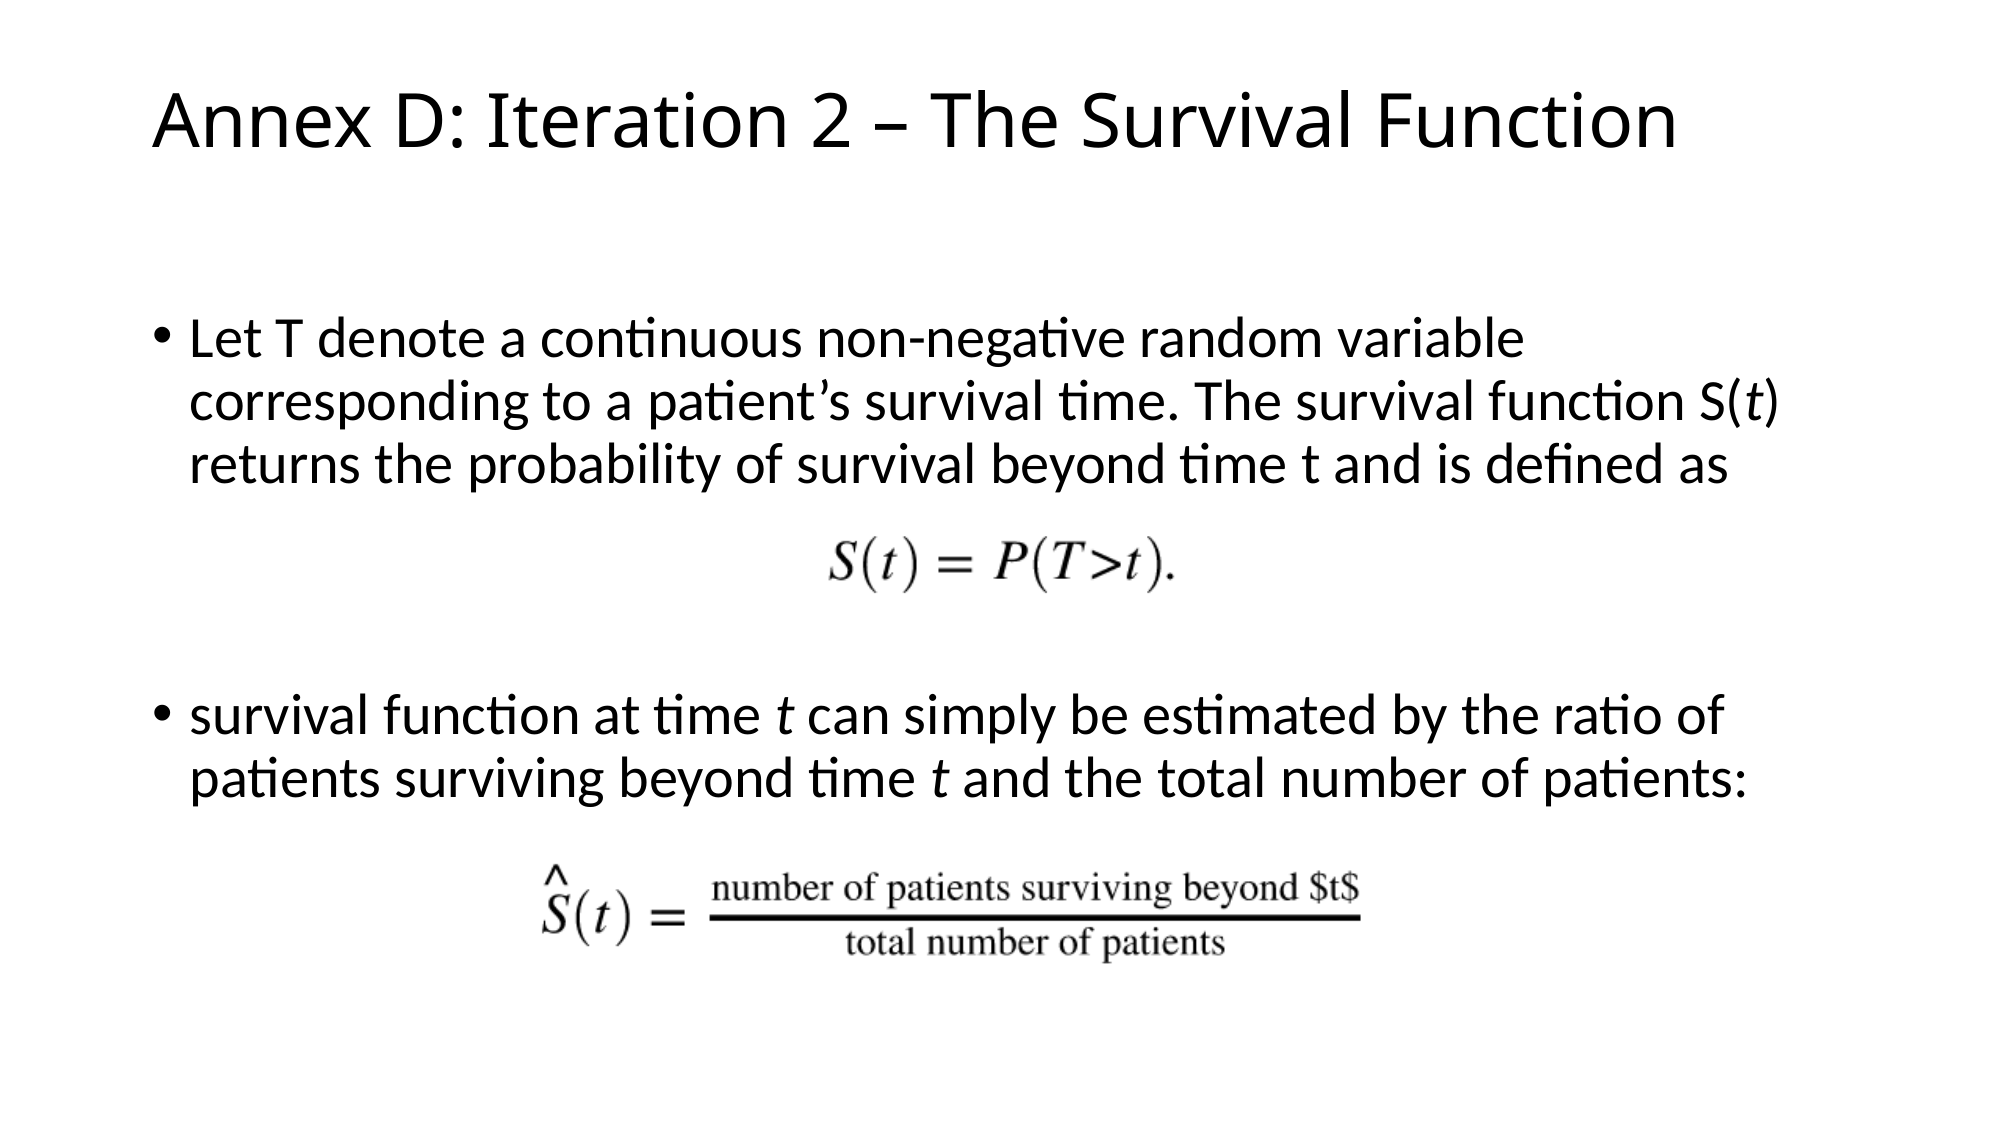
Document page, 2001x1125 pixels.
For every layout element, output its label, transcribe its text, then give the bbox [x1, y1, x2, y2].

picture [810, 502, 1190, 623]
list Let T denote a continuous non-negative random variable corresponding to a patient’s survival time. The survival function S(t) returns the probability of survival beyond time t and is defined as survival function at time t can simply be estimated by the ratio of patients surviving beyond time t and the total number of patients: [137, 299, 1863, 1014]
title Annex D: Iteration 2 – The Survival Function [137, 59, 1863, 278]
picture [483, 825, 1389, 992]
